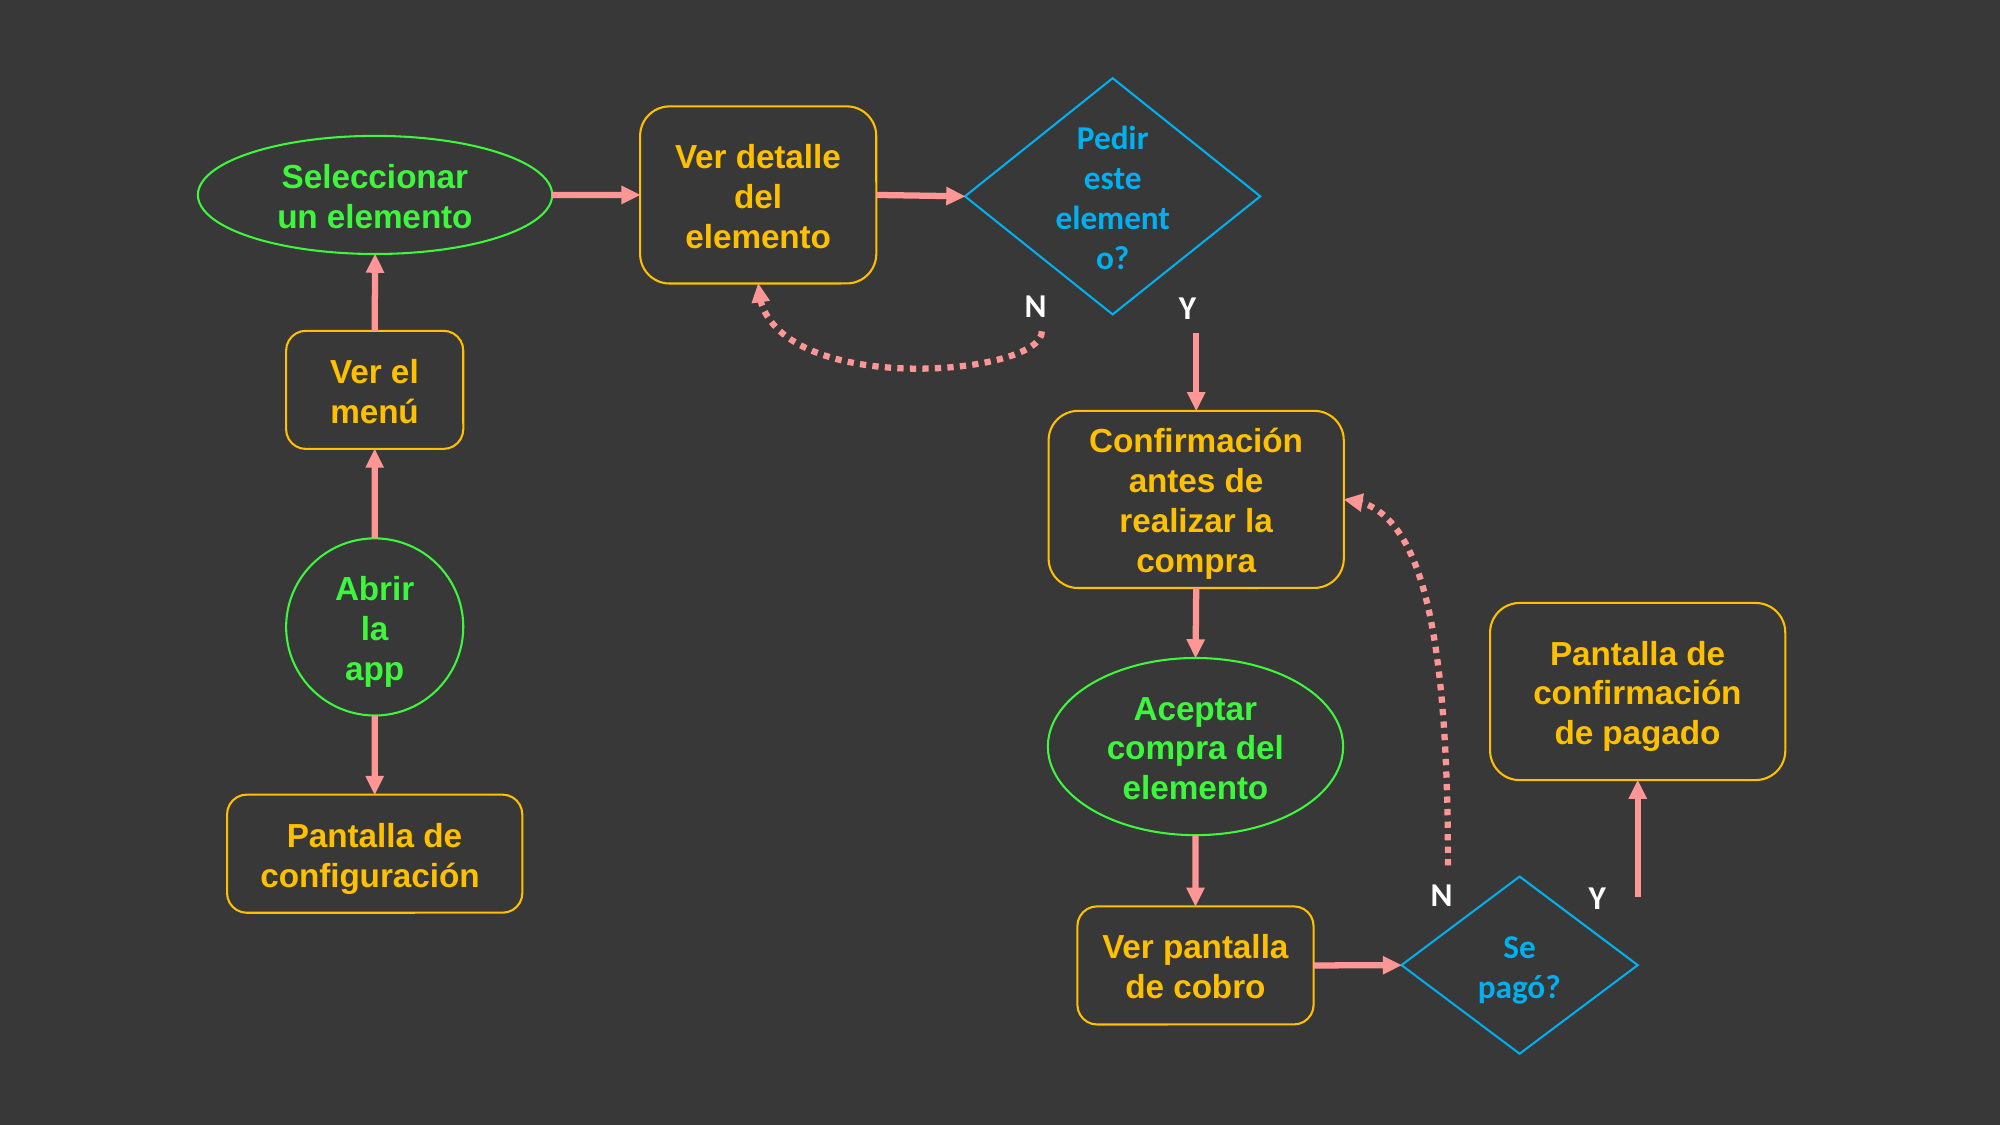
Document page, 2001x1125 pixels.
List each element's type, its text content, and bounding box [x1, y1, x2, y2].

text_box Ver el menú [285, 329, 465, 450]
text_box Ver pantalla de cobro [1076, 905, 1315, 1026]
text_box Se pagó? [1400, 875, 1640, 1056]
text_box N [1415, 865, 1480, 920]
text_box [1212, 630, 1579, 735]
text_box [875, 165, 925, 450]
text_box Y [1573, 869, 1638, 924]
text_box N [1009, 276, 1074, 332]
text_box Seleccionar un elemento [196, 134, 553, 256]
text_box Pantalla de configuración [226, 793, 524, 914]
text_box Pantalla de confirmación de pagado [1489, 601, 1787, 782]
text_box Y [1164, 278, 1229, 334]
text_box Ver detalle del elemento [639, 105, 878, 285]
text_box Aceptar compra del elemento [1046, 656, 1345, 837]
text_box Abrir la app [285, 537, 465, 717]
text_box Confirmación antes de realizar la compra [1047, 409, 1345, 590]
text_box Pedir este elemento? [964, 76, 1262, 316]
